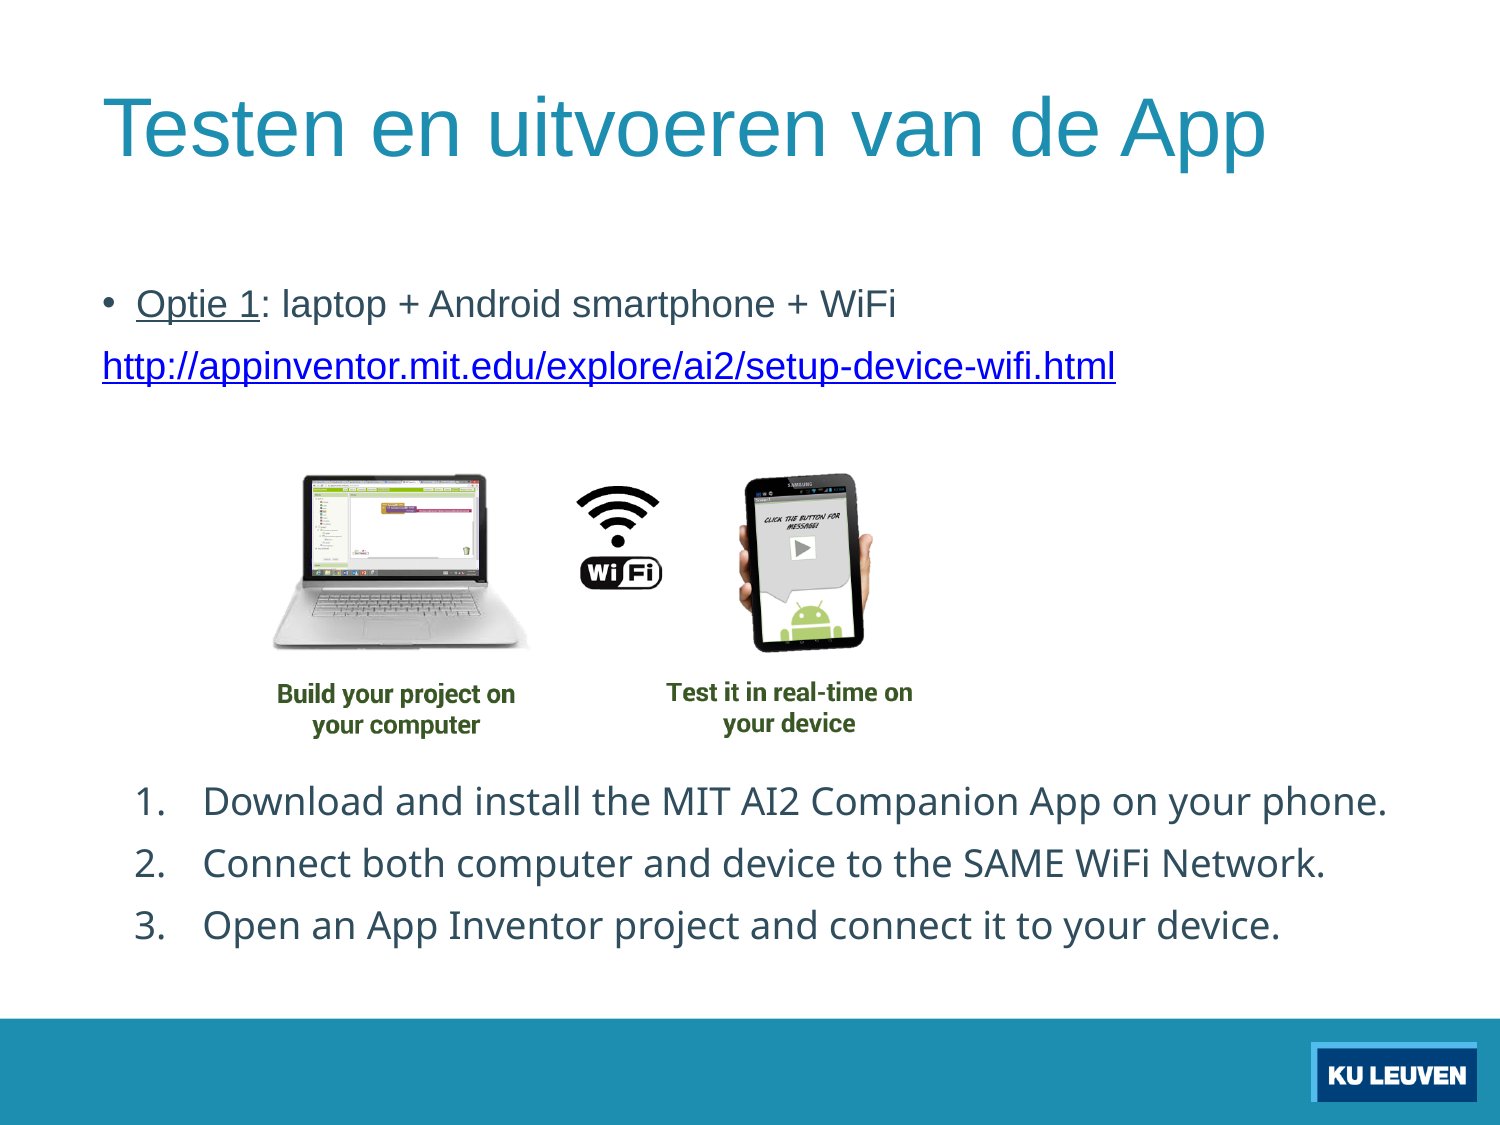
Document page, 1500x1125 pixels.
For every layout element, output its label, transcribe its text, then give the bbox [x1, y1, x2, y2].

picture [257, 456, 935, 808]
title Testen en uitvoeren van de App [93, 34, 1406, 225]
list Optie 1: laptop + Android smartphone + WiFi http://appinventor.mit.edu/explore/ai2/setup-device-wifi.html Download and install the MIT AI2 Companion App on your phone. Connect both computer and device to the SAME WiFi Network. Open an App Inventor project and connect it to your device. [94, 271, 1406, 993]
picture [1311, 1042, 1477, 1102]
